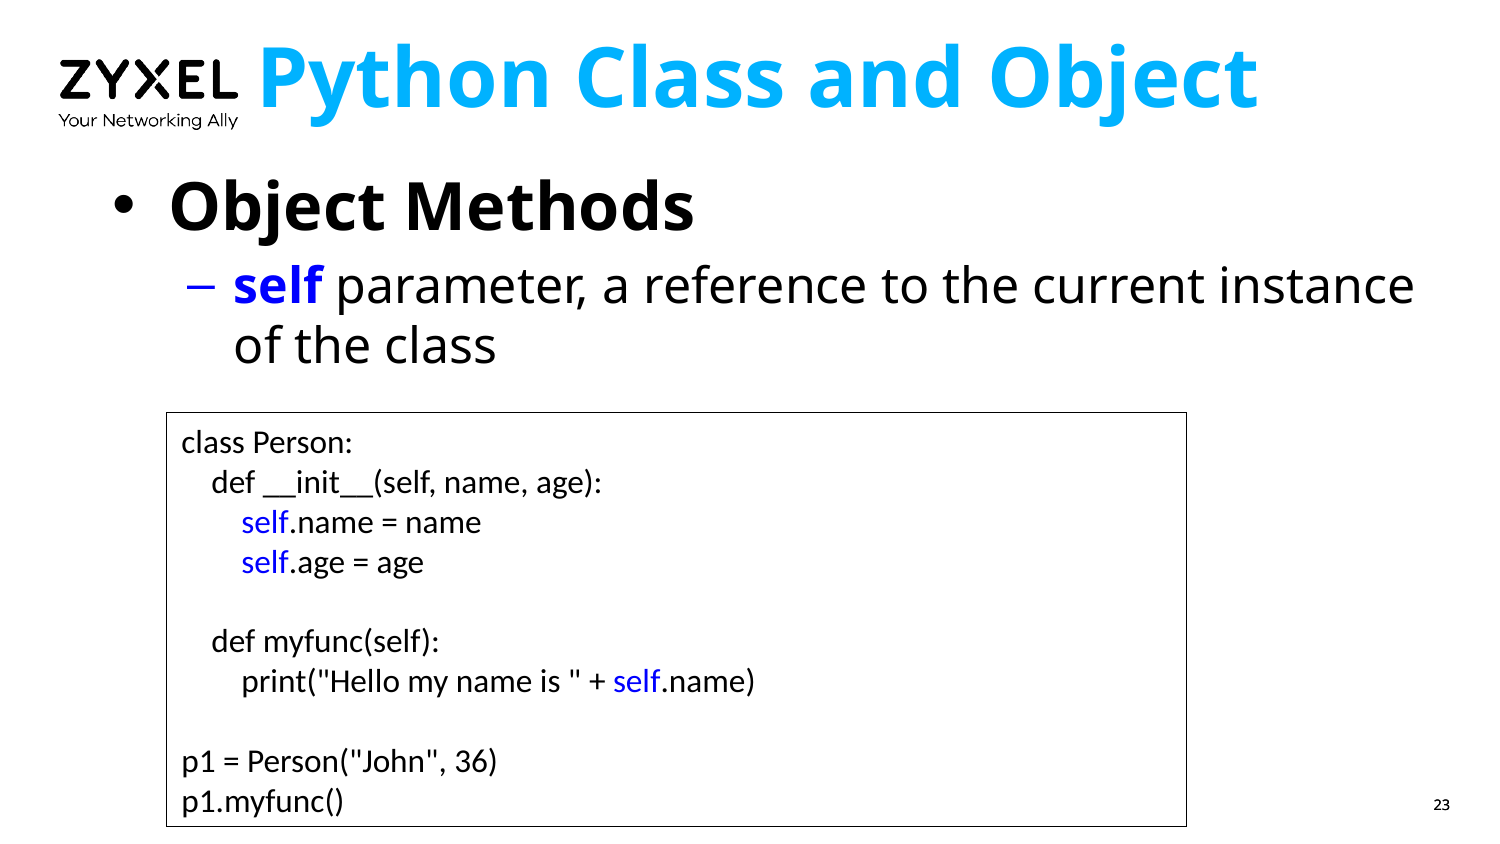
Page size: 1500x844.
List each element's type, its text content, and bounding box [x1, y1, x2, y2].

text_box Object Methods self parameter, a reference to the current instance of the class [97, 156, 1460, 236]
text_box class Person: def __init__(self, name, age): self.name = name self.age = age def myfunc(self): print("Hello my name is " + self.name) p1 = Person("John", 36) p1.myfunc() [166, 412, 1187, 827]
title Python Class and Object [256, 35, 1387, 127]
picture [0, 20, 296, 169]
